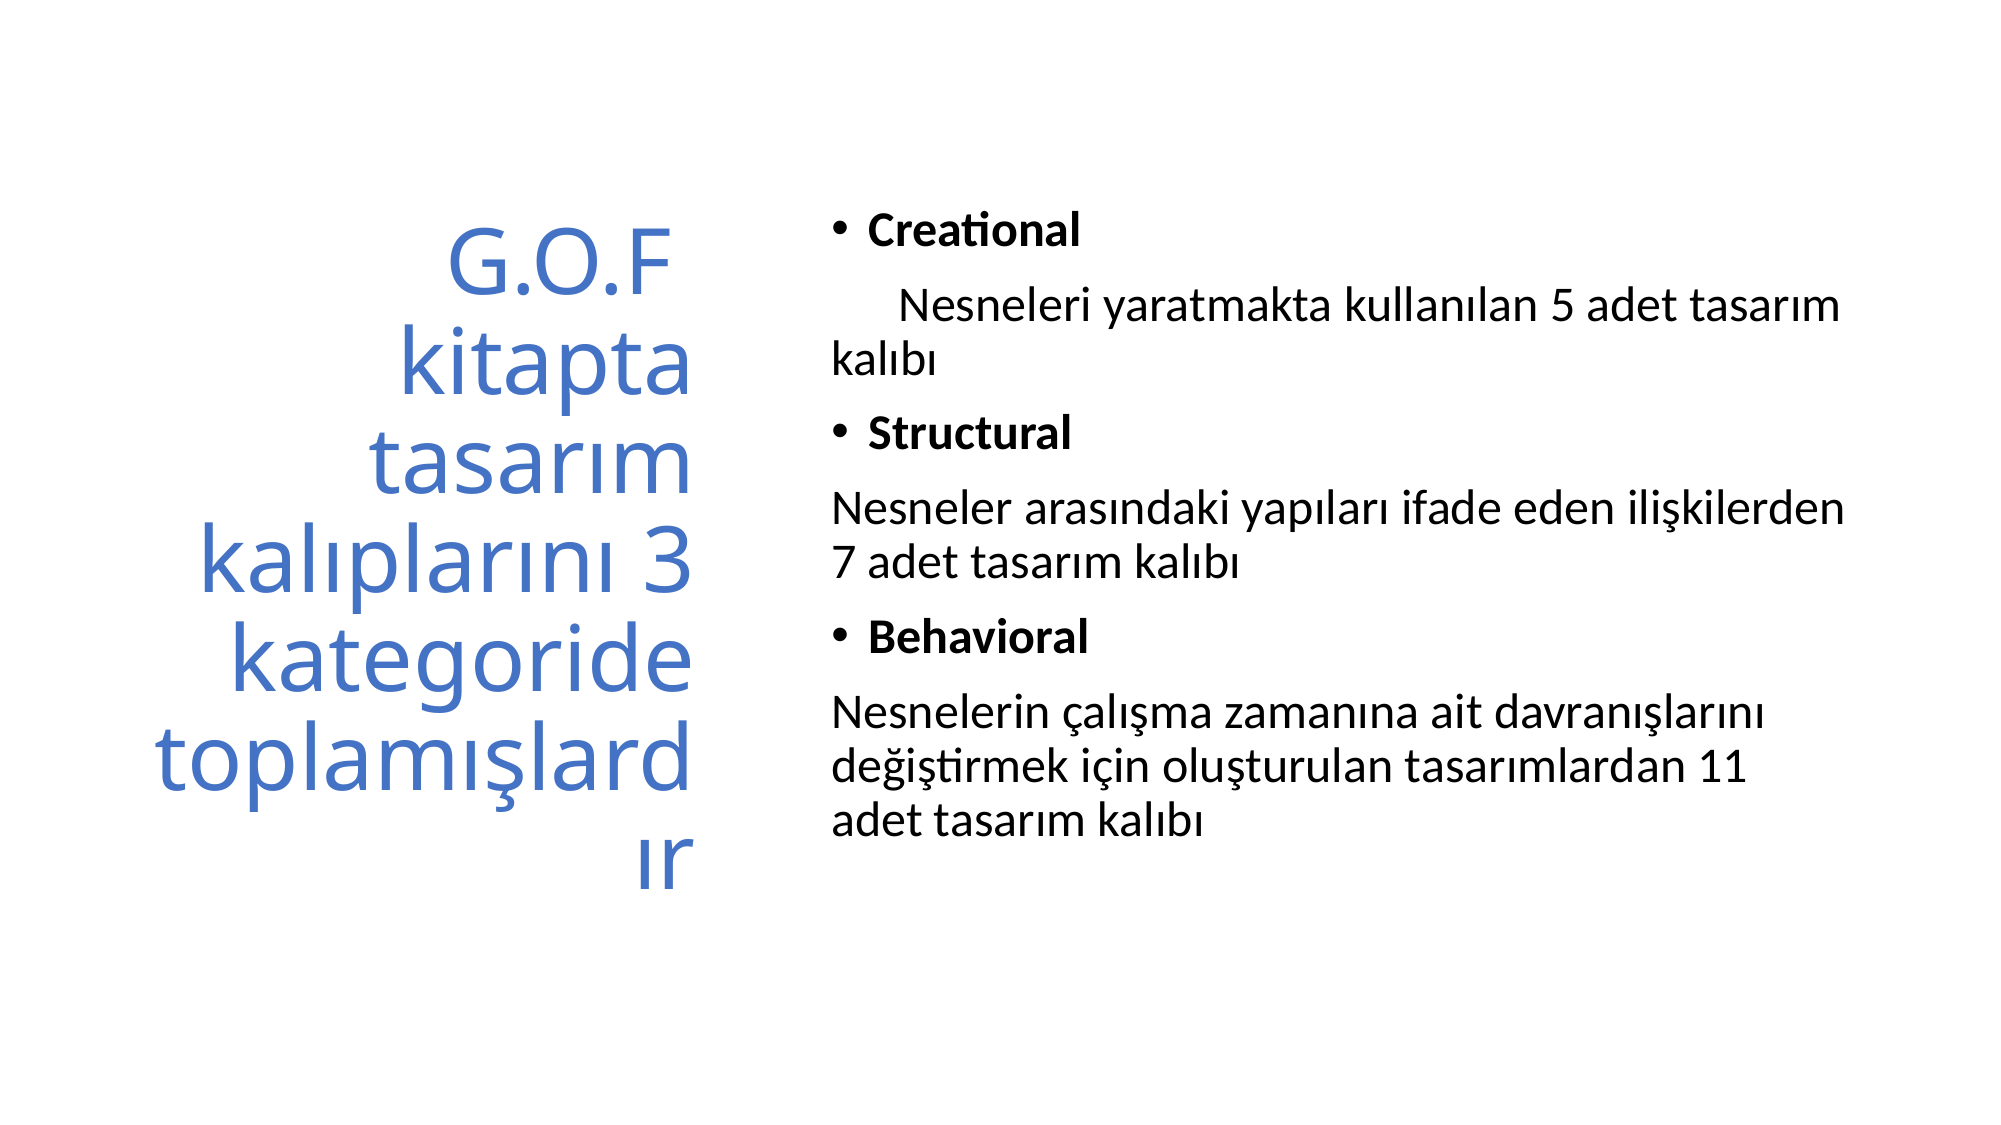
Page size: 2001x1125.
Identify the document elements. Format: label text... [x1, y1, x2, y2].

title G.O.F kitapta tasarım kalıplarını 3 kategoride toplamışlardır [137, 158, 711, 967]
list Creational Nesneleri yaratmakta kullanılan 5 adet tasarım kalıbı Structural Nesneler arasındaki yapıları ifade eden ilişkilerden 7 adet tasarım kalıbı Behavioral Nesnelerin çalışma zamanına ait davranışlarını değiştirmek için oluşturulan tasarımlardan 11 adet tasarım kalıbı [816, 158, 1863, 967]
